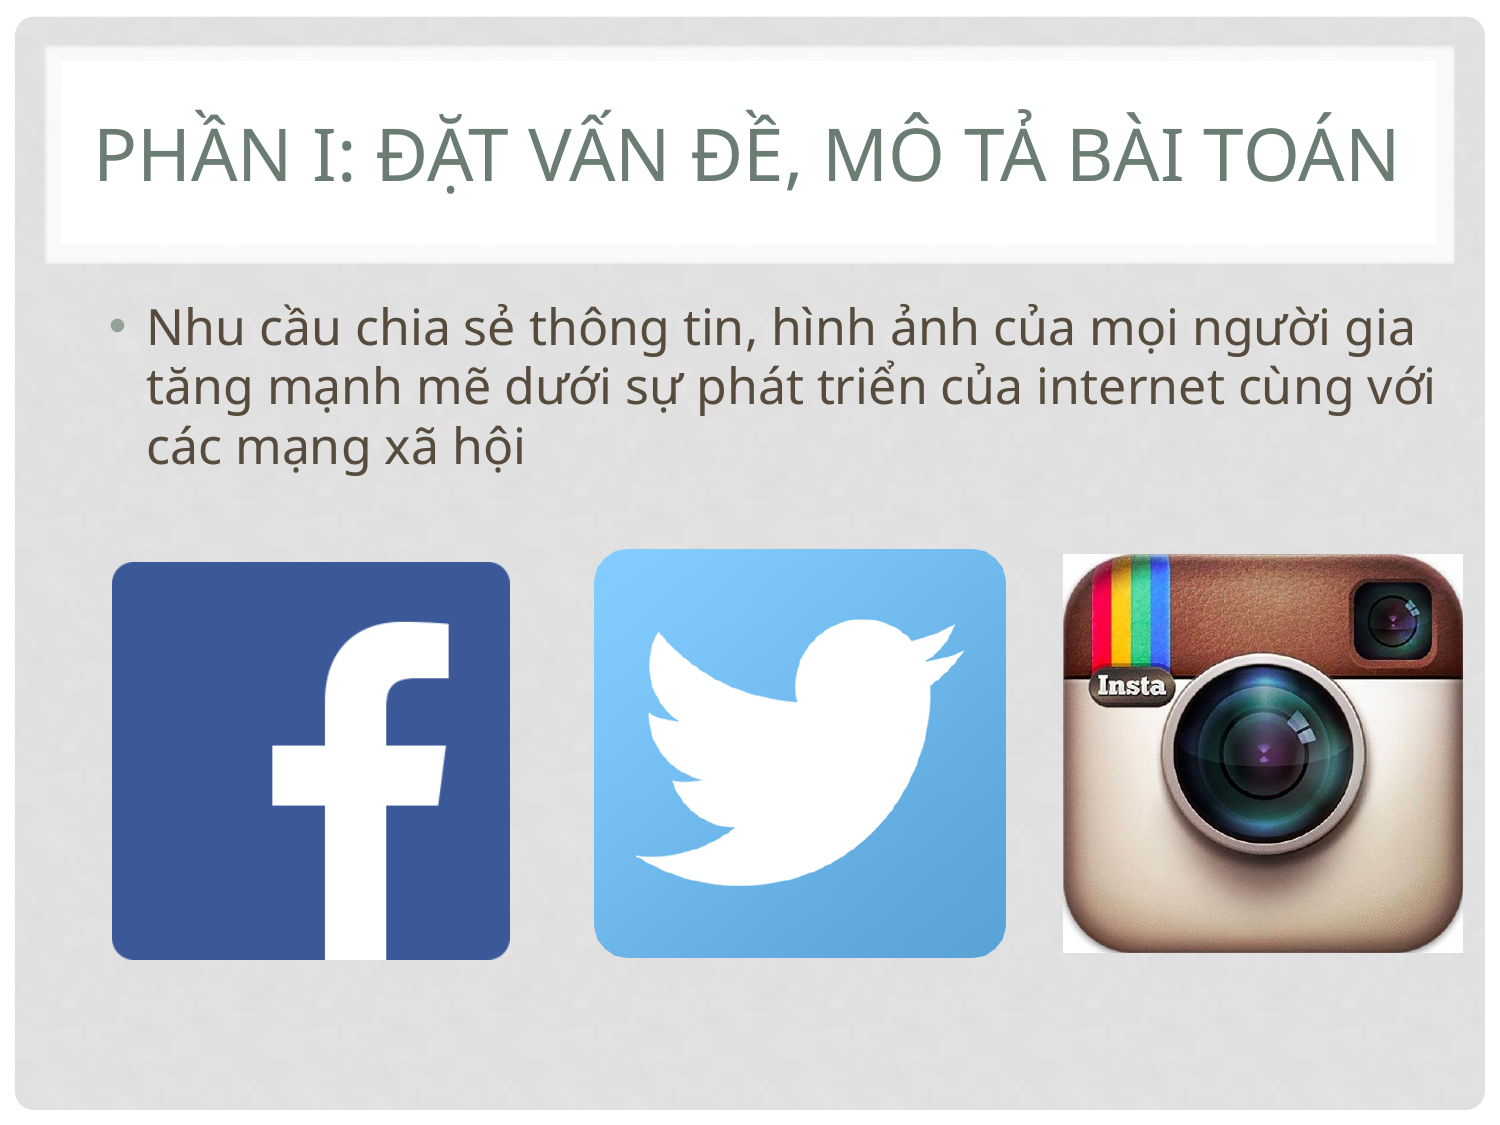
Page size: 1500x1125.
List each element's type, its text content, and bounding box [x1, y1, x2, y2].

picture [1063, 553, 1463, 954]
picture [111, 562, 510, 961]
list Nhu cầu chia sẻ thông tin, hình ảnh của mọi người gia tăng mạnh mẽ dưới sự phát triển của internet cùng với các mạng xã hội [75, 287, 1483, 1005]
picture [573, 526, 1027, 981]
title Phần I: đặt vấn đề, mô tả bài toán [69, 66, 1425, 238]
